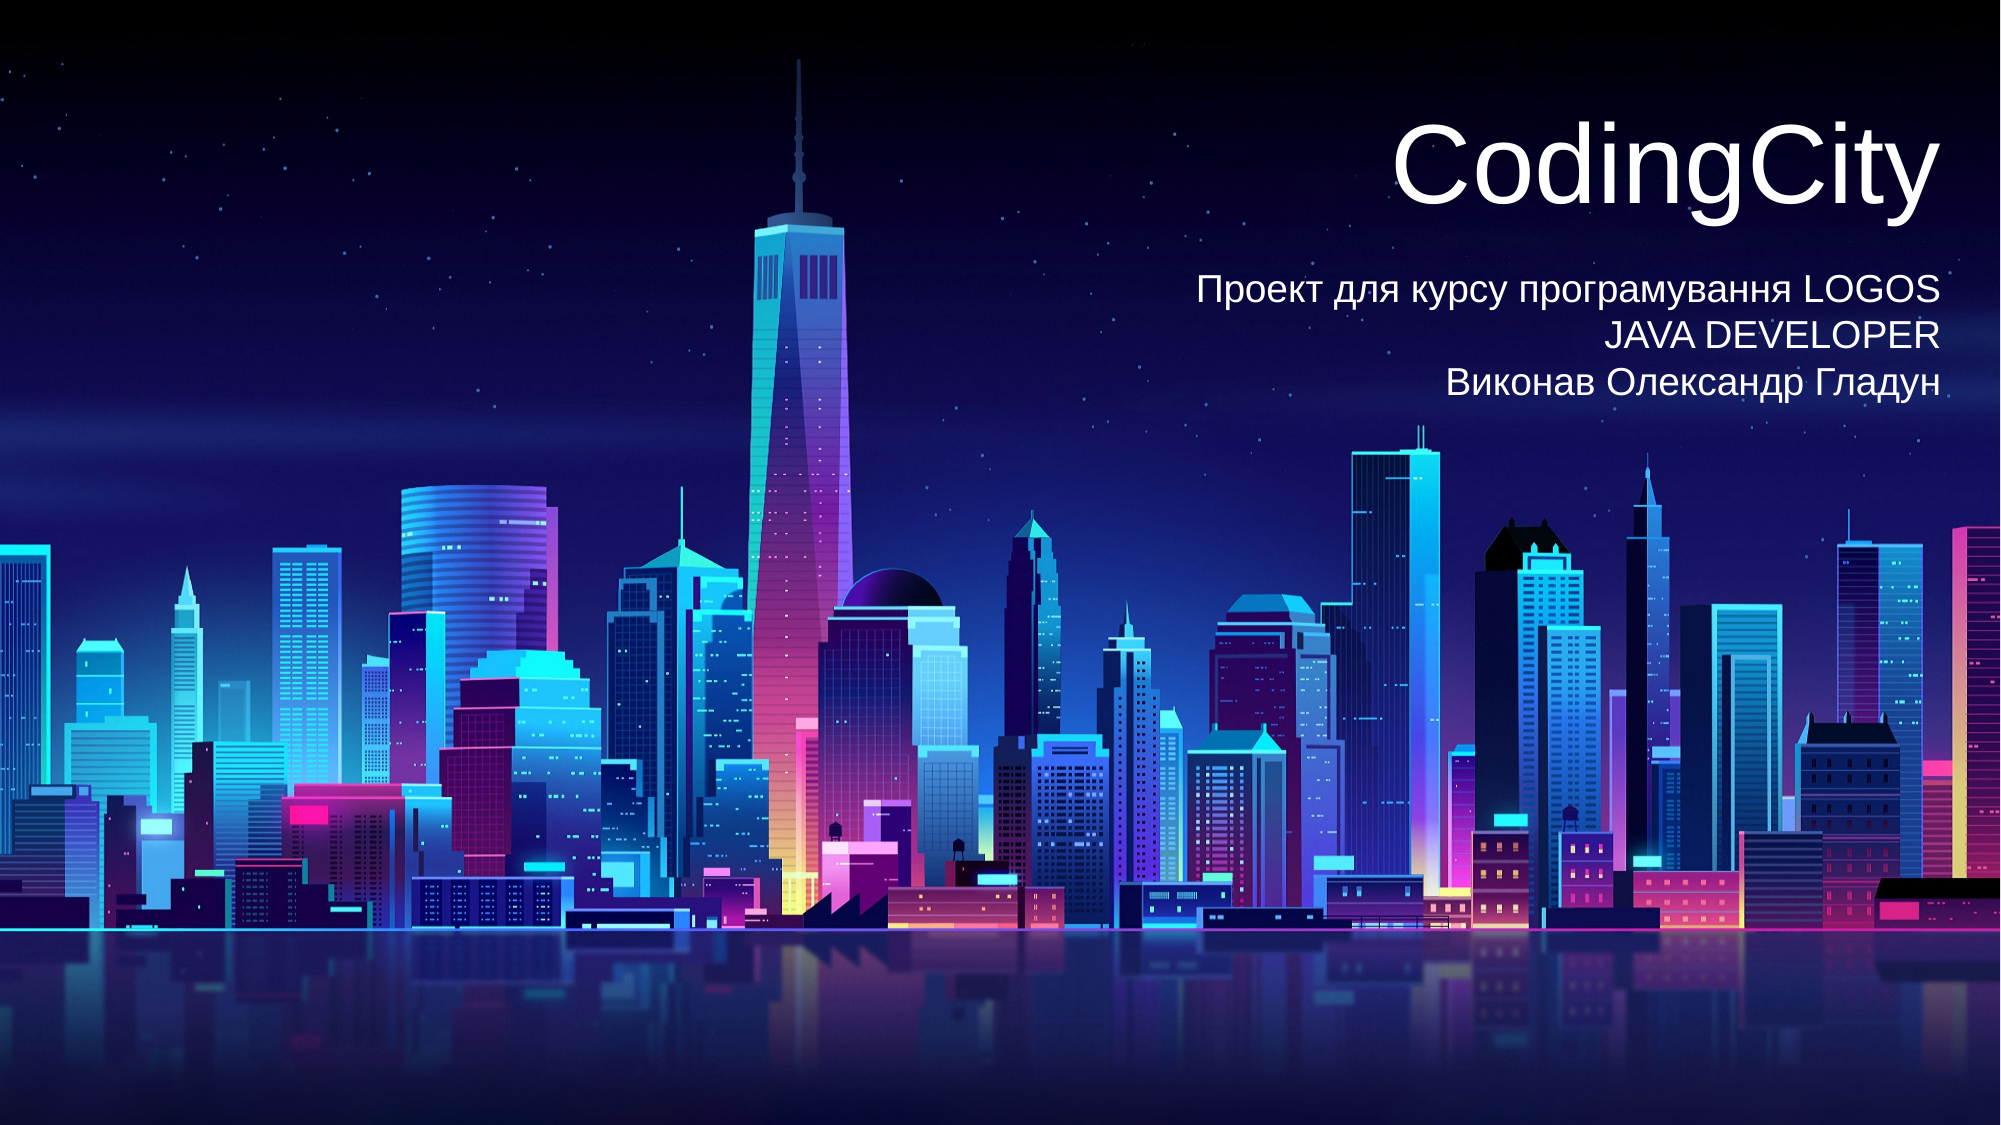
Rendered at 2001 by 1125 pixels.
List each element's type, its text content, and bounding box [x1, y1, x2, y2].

text_box Проект для курсу програмування LOGOS JAVA DEVELOPER Виконав Олександр Гладун [1134, 255, 1956, 411]
picture [0, 0, 2001, 1125]
text_box CodingCity [1134, 83, 1956, 234]
